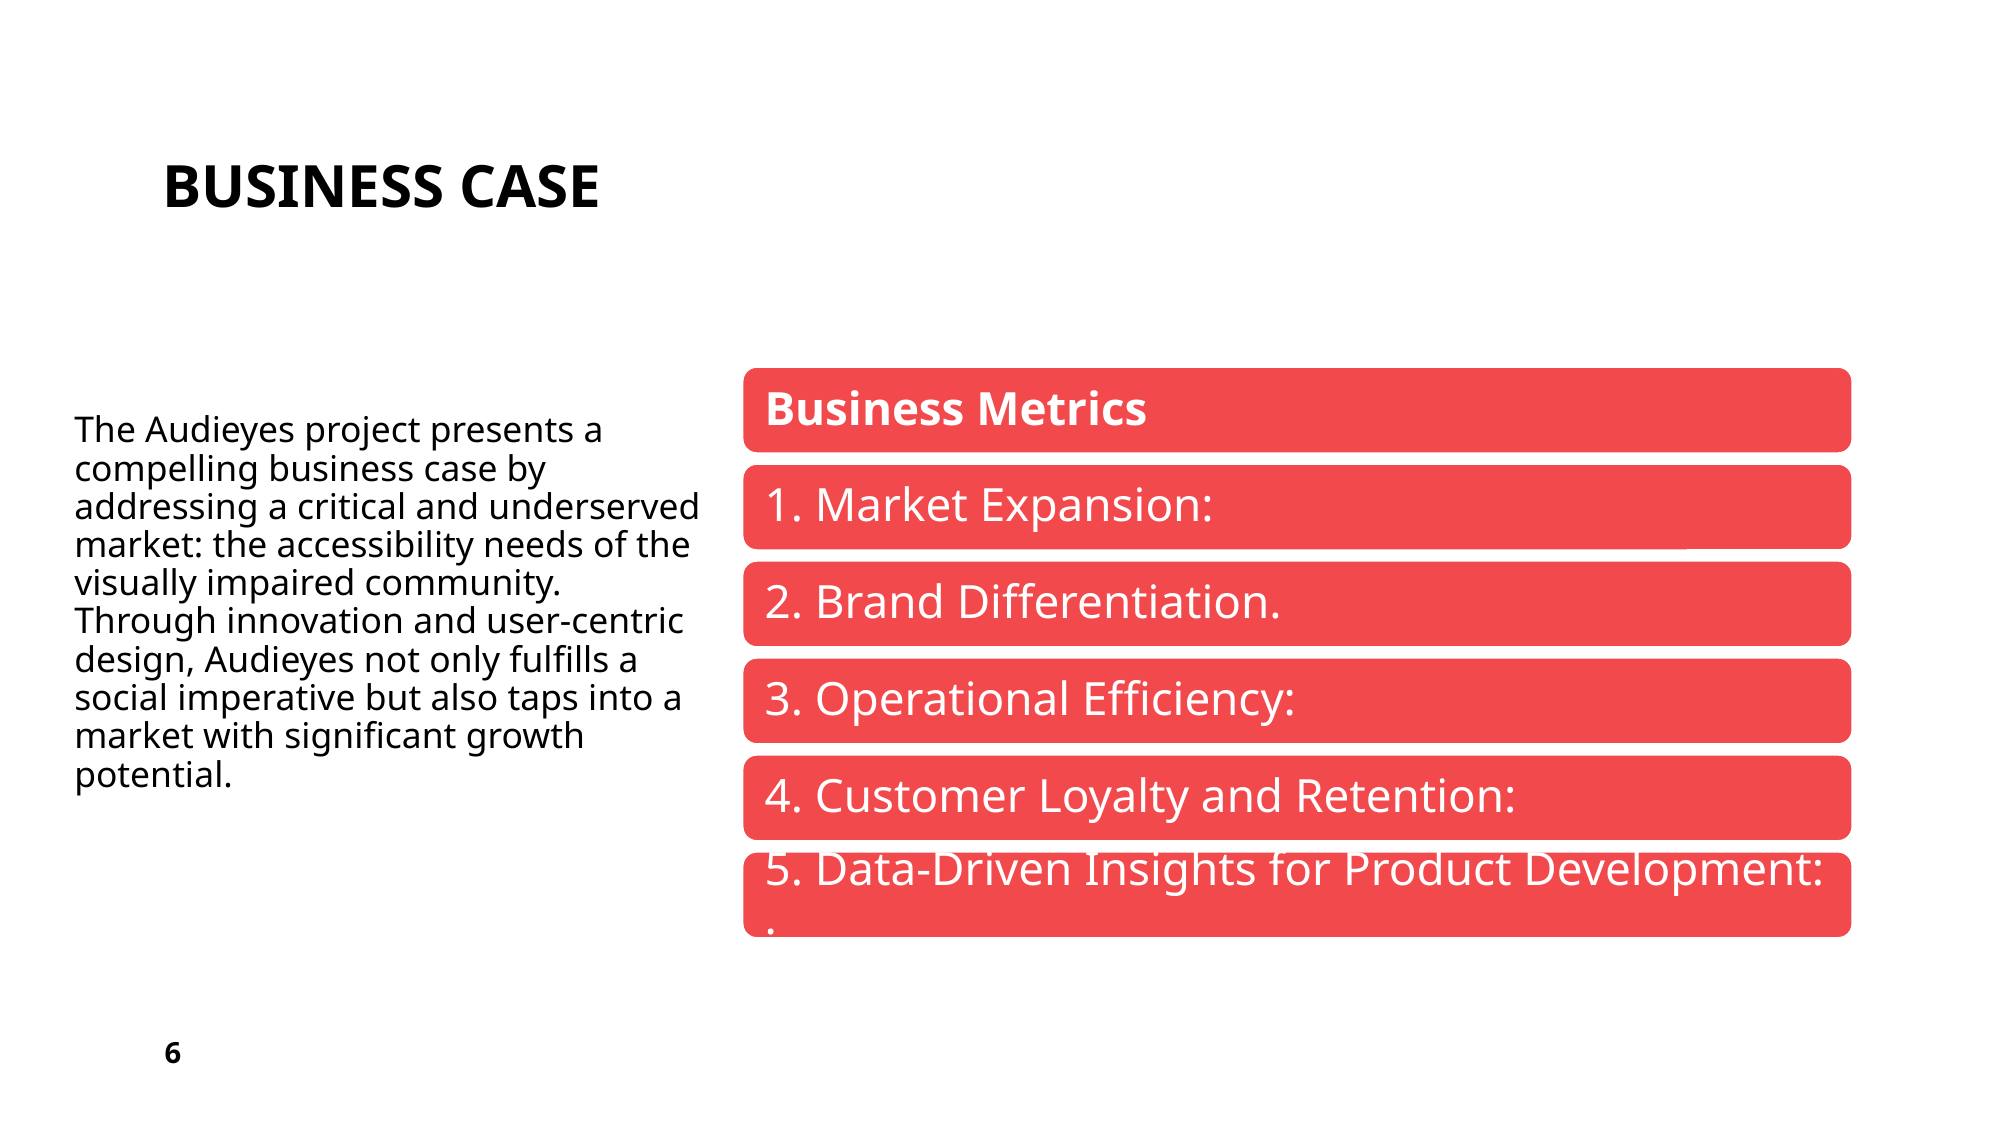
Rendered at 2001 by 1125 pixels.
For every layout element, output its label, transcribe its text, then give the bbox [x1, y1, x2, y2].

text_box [742, 332, 1853, 973]
slide_number 6 [149, 1024, 345, 1085]
text_box The Audieyes project presents a compelling business case by addressing a critical and underserved market: the accessibility needs of the visually impaired community. Through innovation and user-centric design, Audieyes not only fulfills a social imperative but also taps into a market with significant growth potential. [59, 404, 725, 1045]
text_box Business Case [147, 22, 1160, 228]
